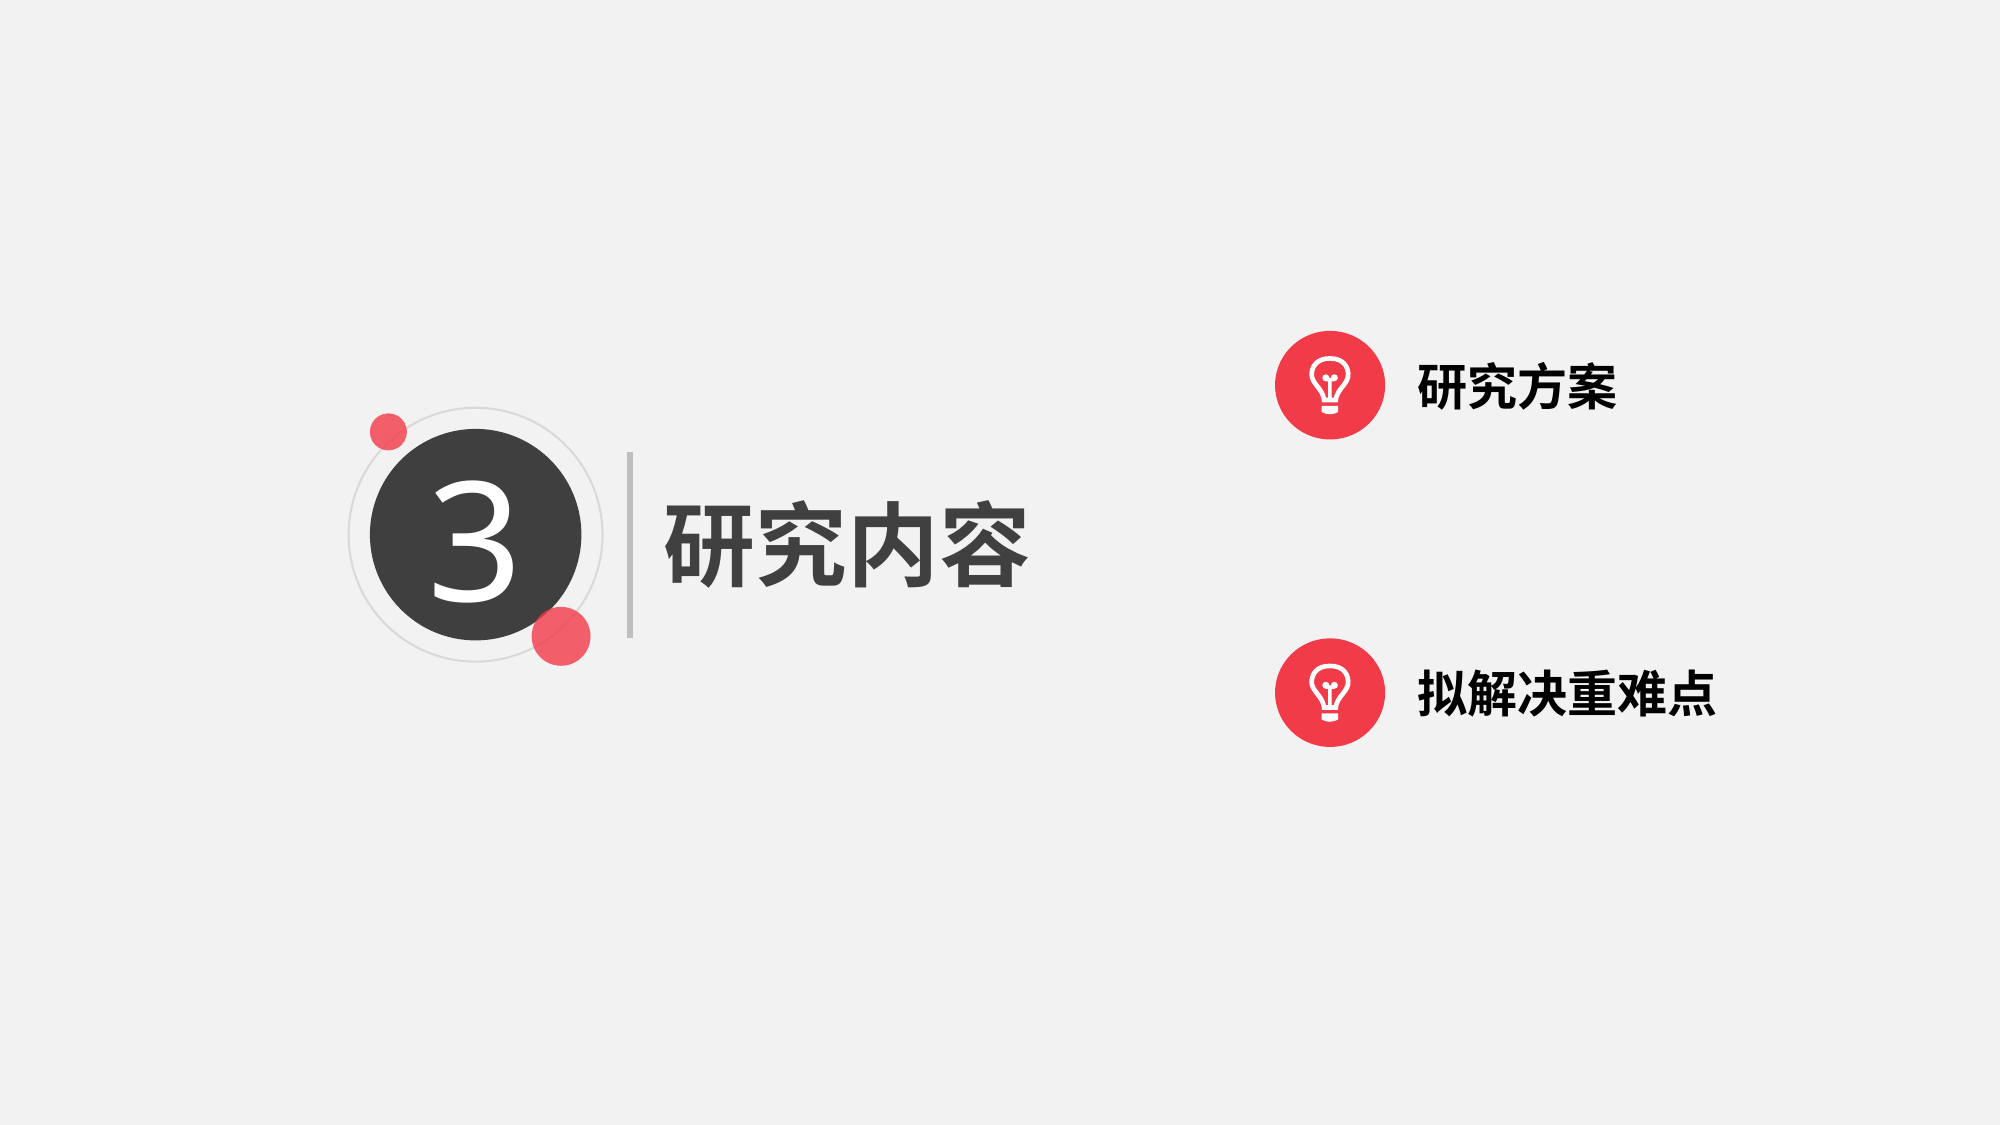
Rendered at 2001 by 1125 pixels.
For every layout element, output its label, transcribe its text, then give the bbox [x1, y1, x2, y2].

text_box 研究内容 [656, 480, 1125, 606]
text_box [348, 407, 603, 667]
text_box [1274, 330, 1898, 440]
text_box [1274, 638, 1898, 748]
